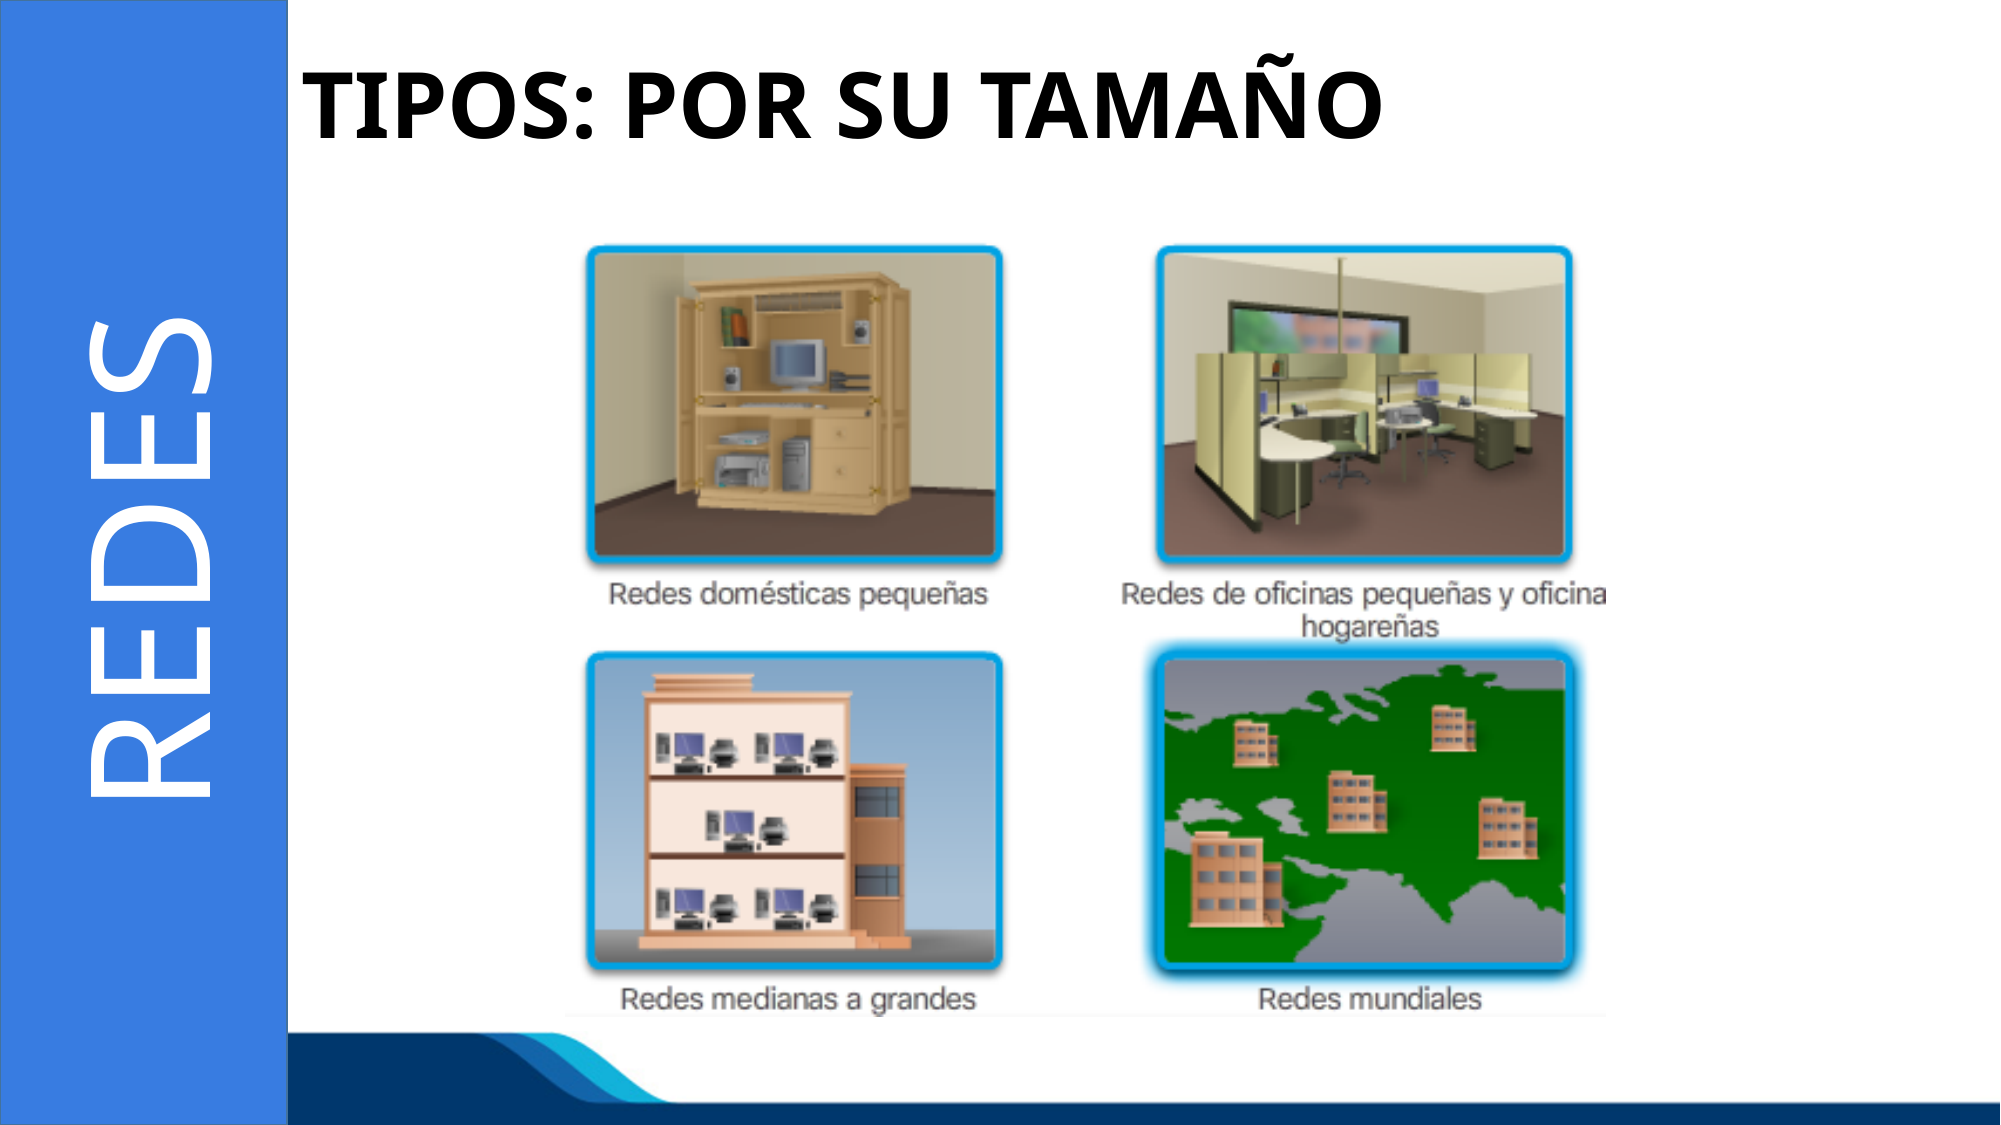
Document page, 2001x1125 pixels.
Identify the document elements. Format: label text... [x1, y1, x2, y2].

title TIPOS: POR SU TAMAÑO [288, 0, 2000, 218]
text_box REDES [0, 0, 288, 1125]
picture [565, 237, 1606, 1017]
picture [288, 1031, 2000, 1125]
